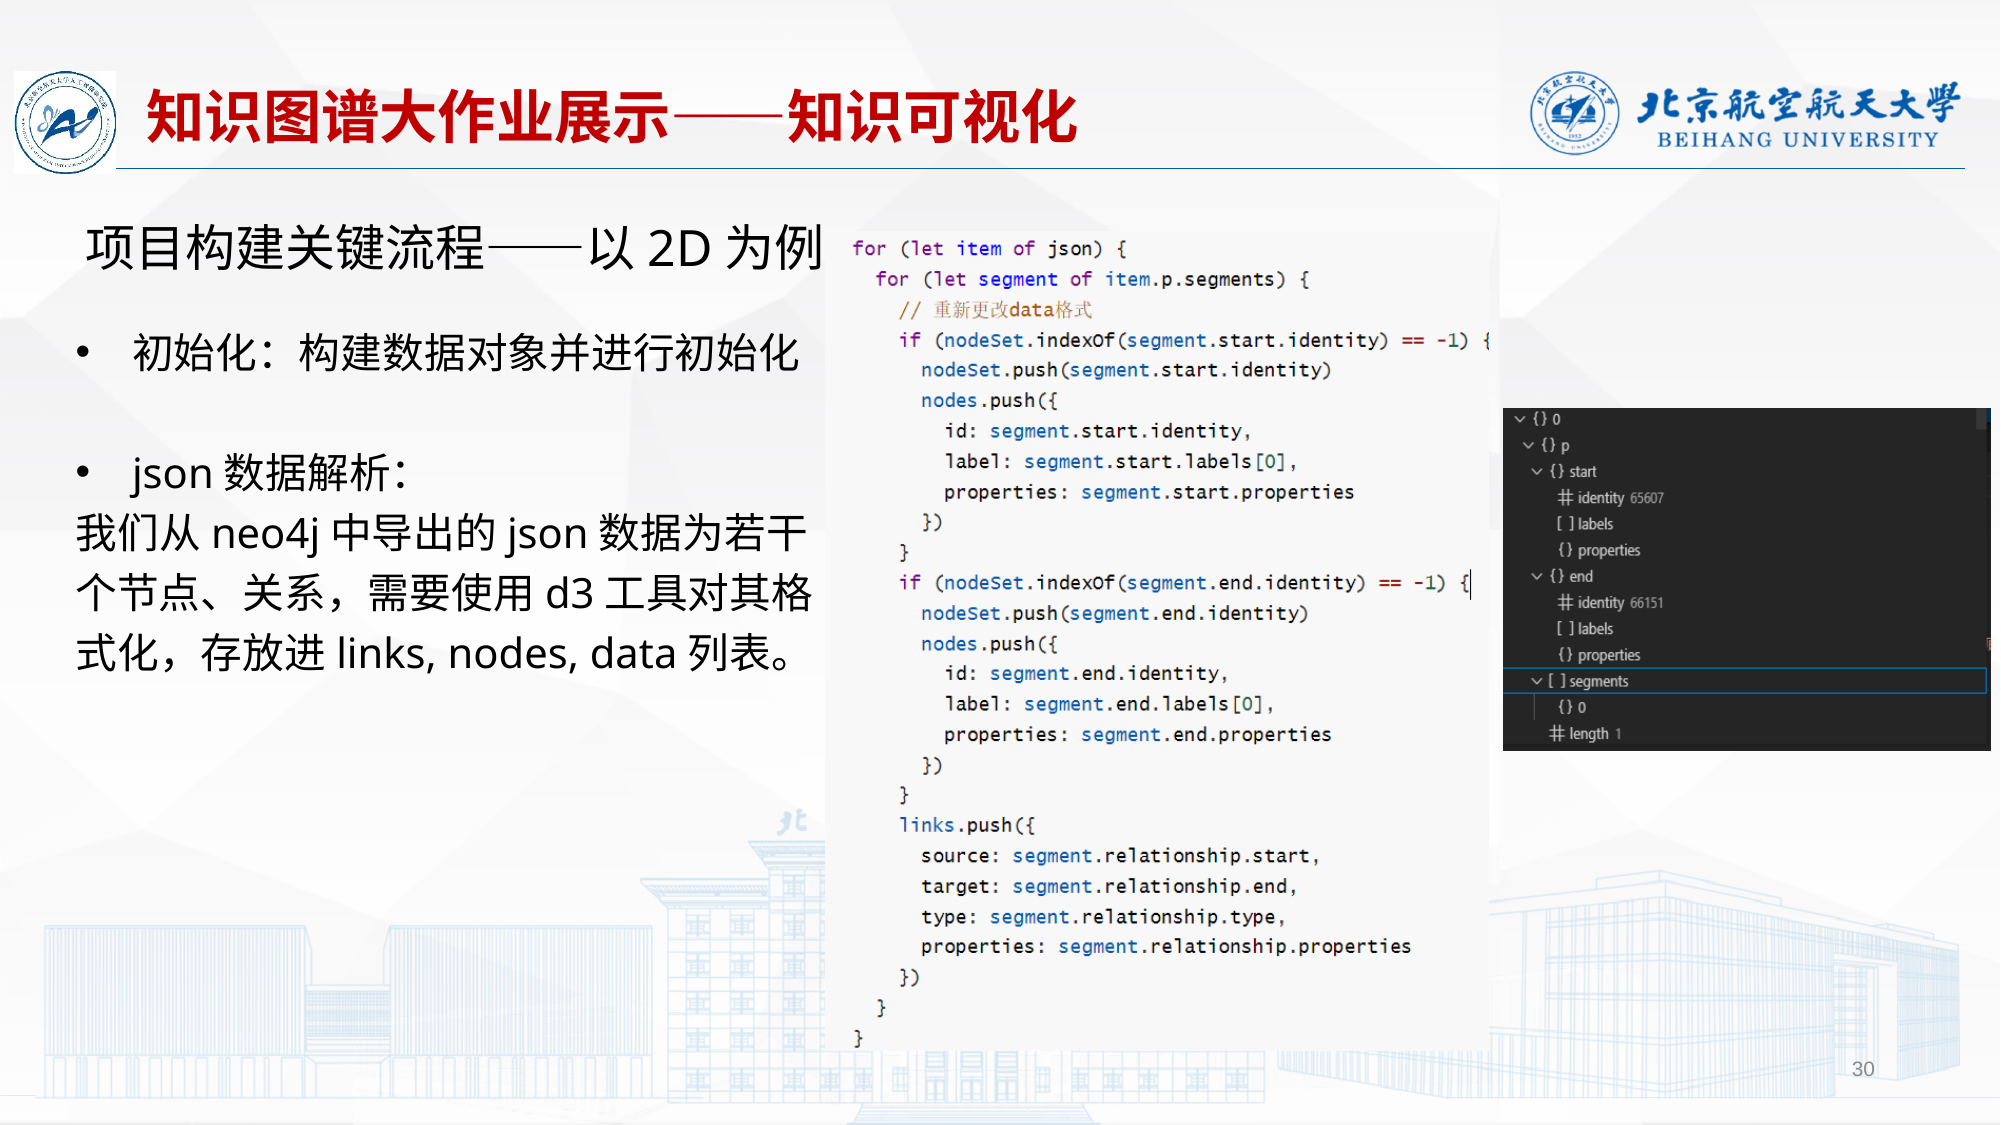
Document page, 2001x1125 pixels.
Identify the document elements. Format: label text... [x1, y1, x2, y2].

text_box 项目构建关键流程——以2D为例： [71, 208, 849, 284]
slide_number 30 [1412, 1050, 1890, 1085]
picture [0, 0, 2000, 1051]
text_box 初始化：构建数据对象并进行初始化 json数据解析： 我们从neo4j中导出的json数据为若干个节点、关系，需要使用d3工具对其格式化，存放进links, nodes, data列表。 [60, 309, 824, 804]
list 知识图谱大作业展示——知识可视化 [131, 81, 1113, 164]
